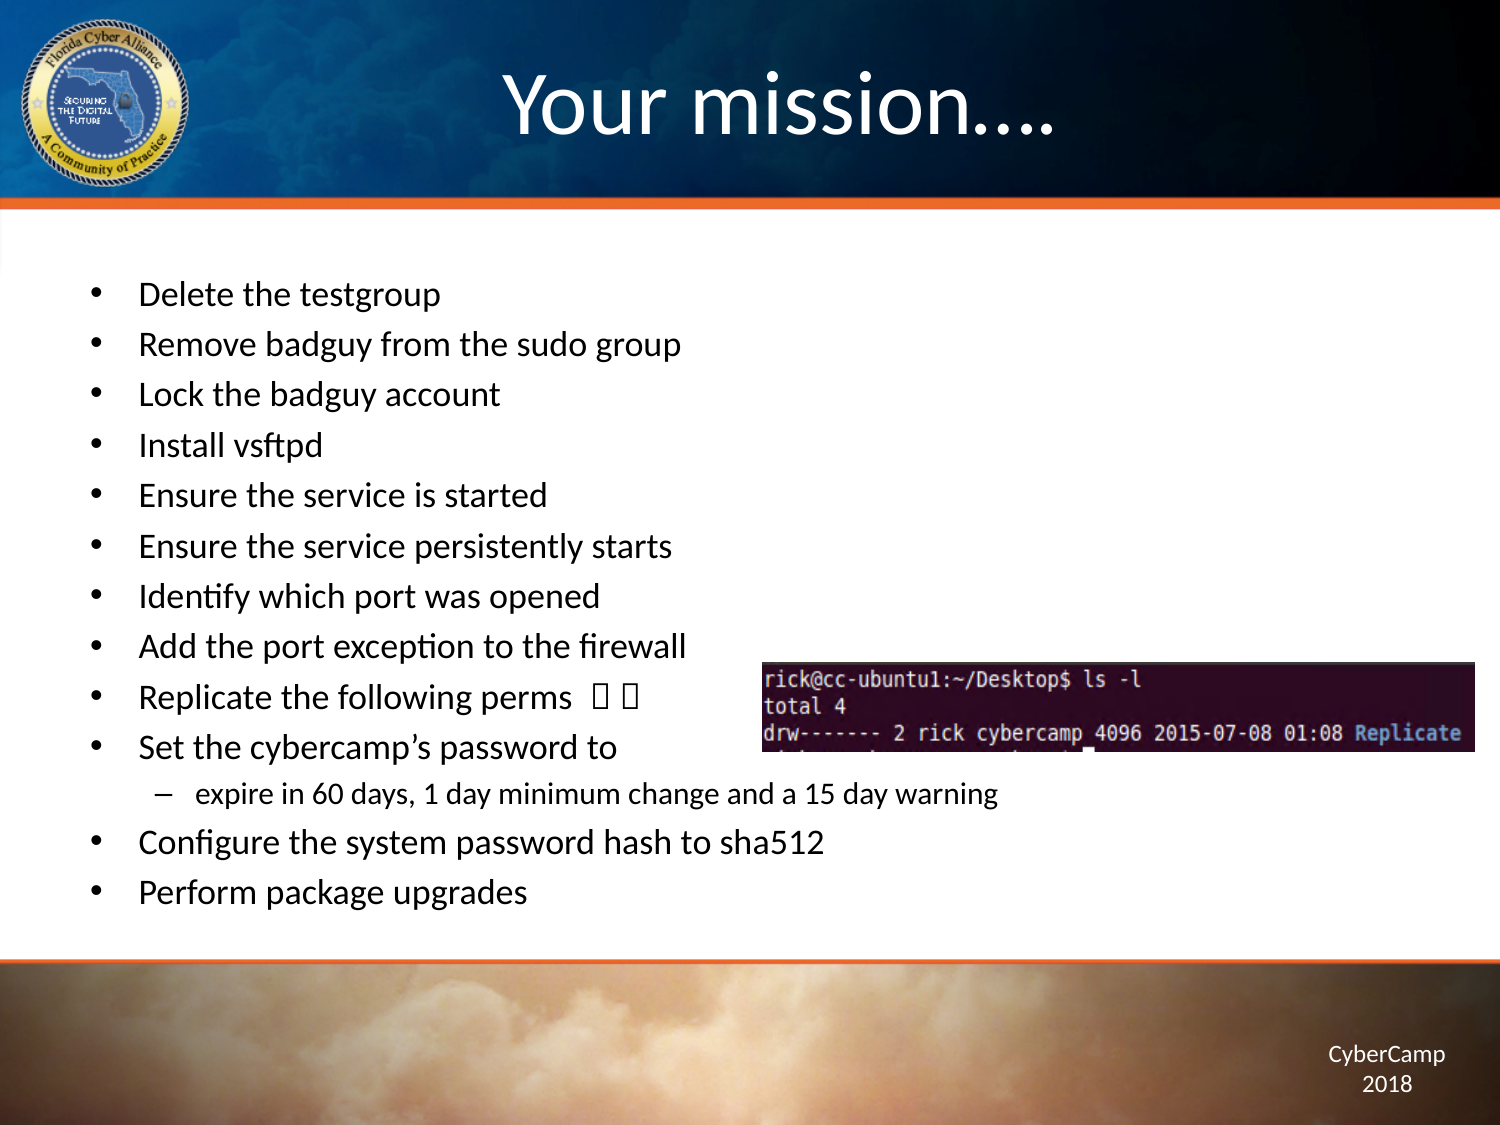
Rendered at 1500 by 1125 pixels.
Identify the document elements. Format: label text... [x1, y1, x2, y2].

picture [762, 662, 1476, 752]
list Delete the testgroup Remove badguy from the sudo group Lock the badguy account Install vsftpd Ensure the service is started Ensure the service persistently starts Identify which port was opened Add the port exception to the firewall Replicate the following perms   Set the cybercamp’s password to expire in 60 days, 1 day minimum change and a 15 day warning Configure the system password hash to sha512 Perform package upgrades [75, 262, 1425, 925]
picture [0, 958, 1500, 1125]
picture [0, 0, 1500, 292]
title Your mission…. [75, 4, 1488, 192]
